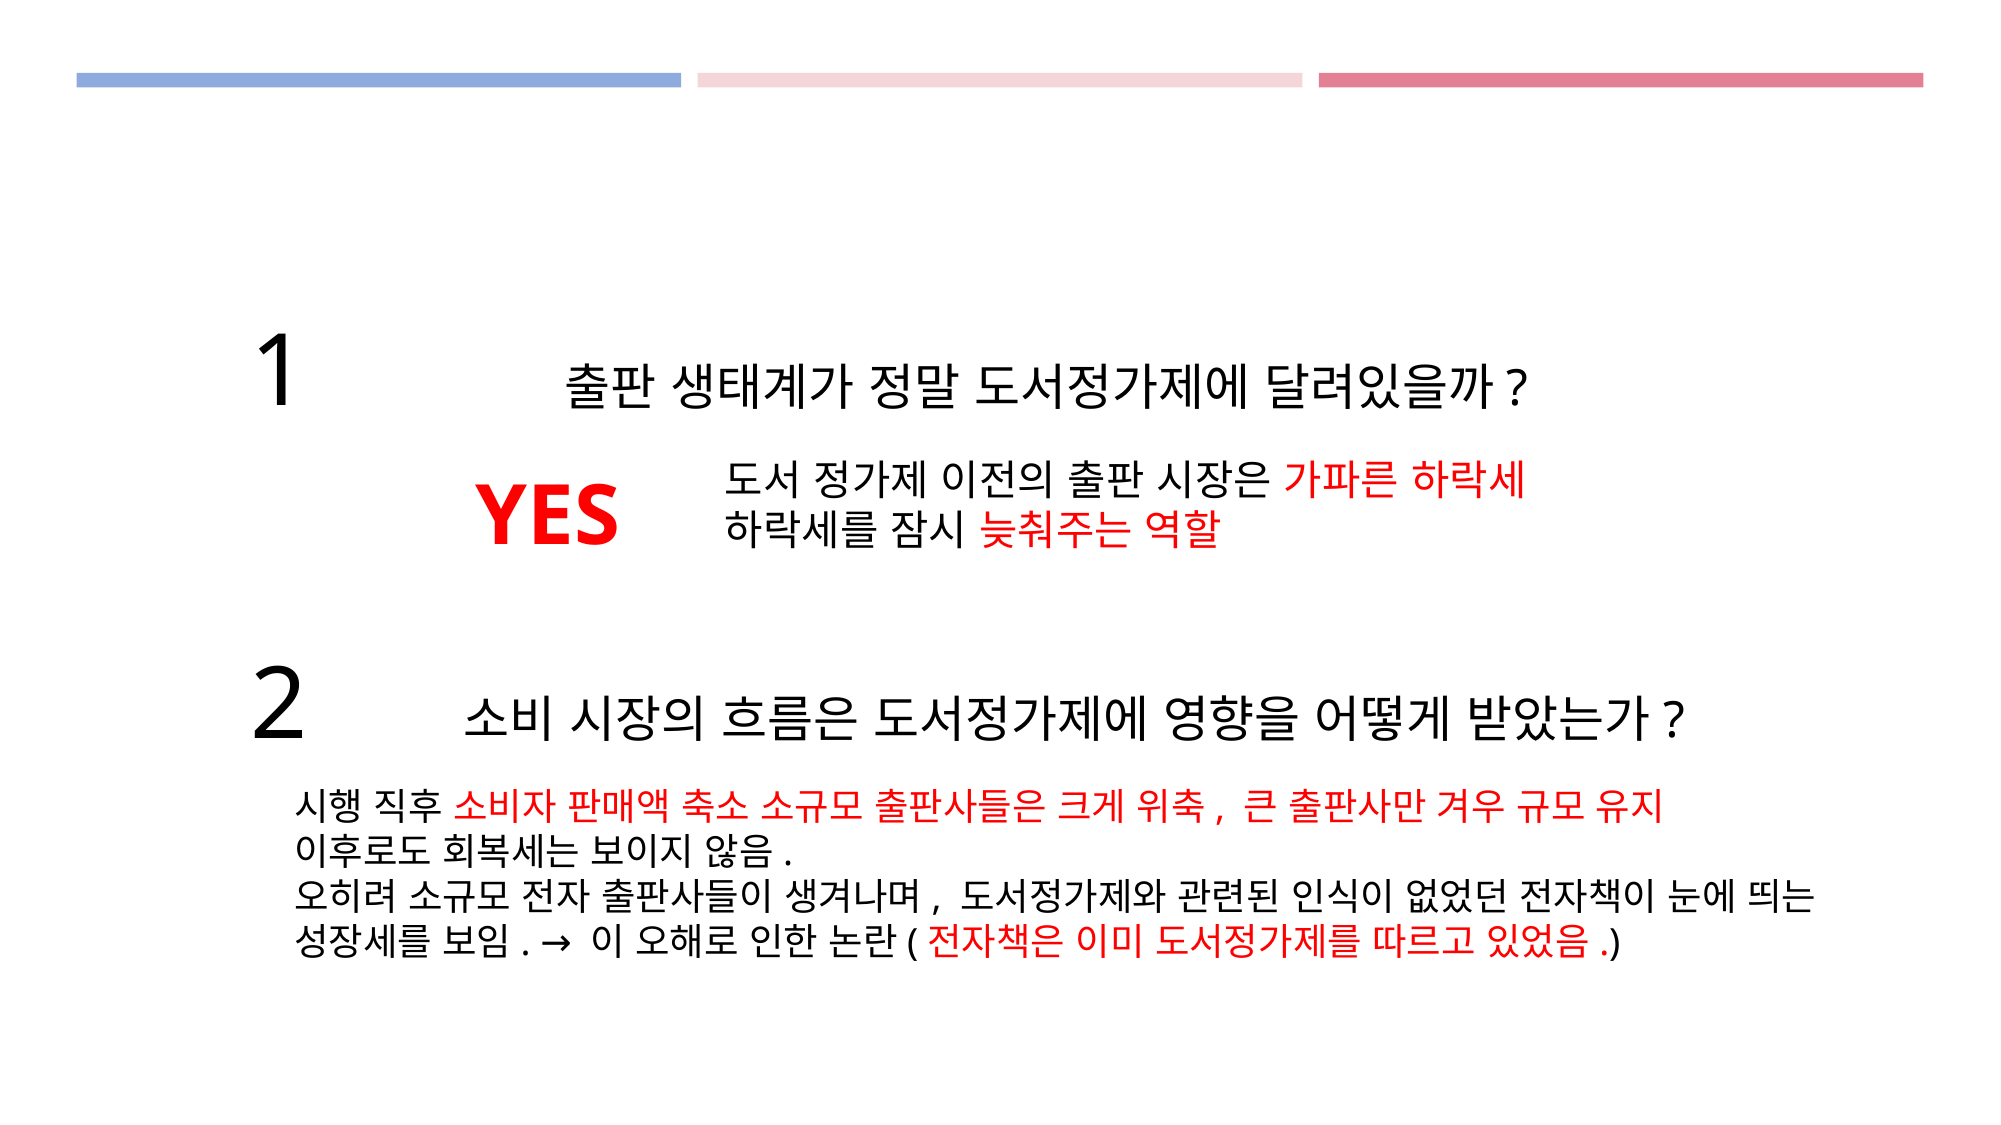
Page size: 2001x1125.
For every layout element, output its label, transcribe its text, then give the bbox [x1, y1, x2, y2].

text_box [236, 311, 1609, 454]
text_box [236, 644, 1764, 787]
text_box 시행 직후 소비자 판매액 축소 소규모 출판사들은 크게 위축, 큰 출판사만 겨우 규모 유지 이후로도 회복세는 보이지 않음. 오히려 소규모 전자 출판사들이 생겨나며, 도서정가제와 관련된 인식이 없었던 전자책이 눈에 띄는 성장세를 보임. → 이 오해로 인한 논란(전자책은 이미 도서정가제를 따르고 있었음.) [279, 775, 1883, 971]
text_box YES [461, 454, 636, 569]
text_box 도서 정가제 이전의 출판 시장은 가파른 하락세 하락세를 잠시 늦춰주는 역할 [709, 454, 1542, 561]
